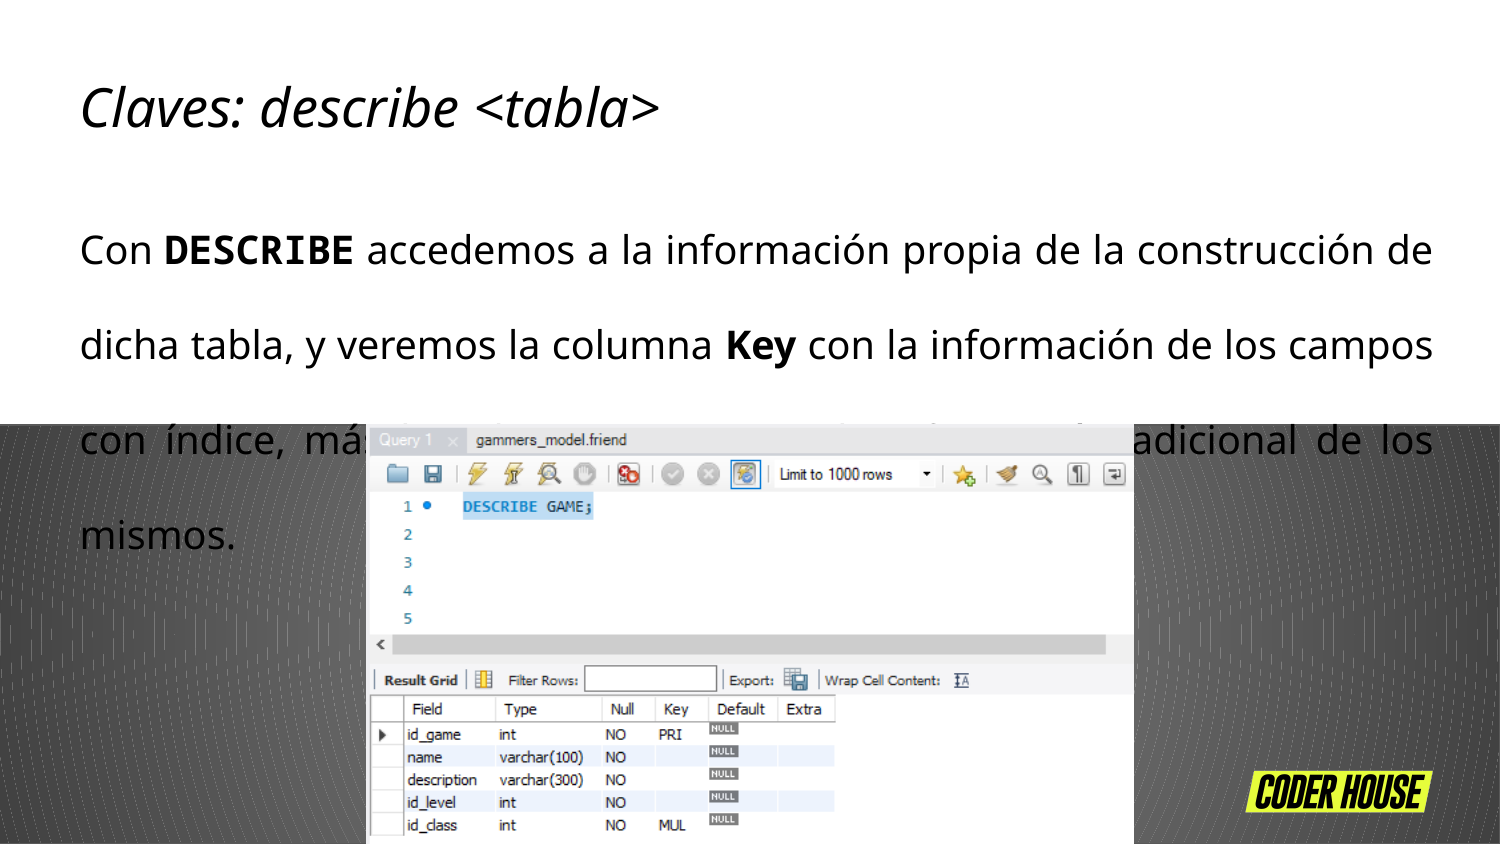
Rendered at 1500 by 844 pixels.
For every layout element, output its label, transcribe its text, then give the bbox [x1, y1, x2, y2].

text_box Con DESCRIBE accedemos a la información propia de la construcción de dicha tabla, y veremos la columna Key con la información de los campos con índice, más la columna Extra con la información adicional de los mismos. [64, 162, 1456, 526]
text_box [1138, 424, 1500, 844]
picture [366, 424, 1134, 844]
picture [1241, 764, 1437, 819]
text_box [0, 424, 360, 844]
text_box Claves: describe <tabla> [64, 58, 885, 175]
